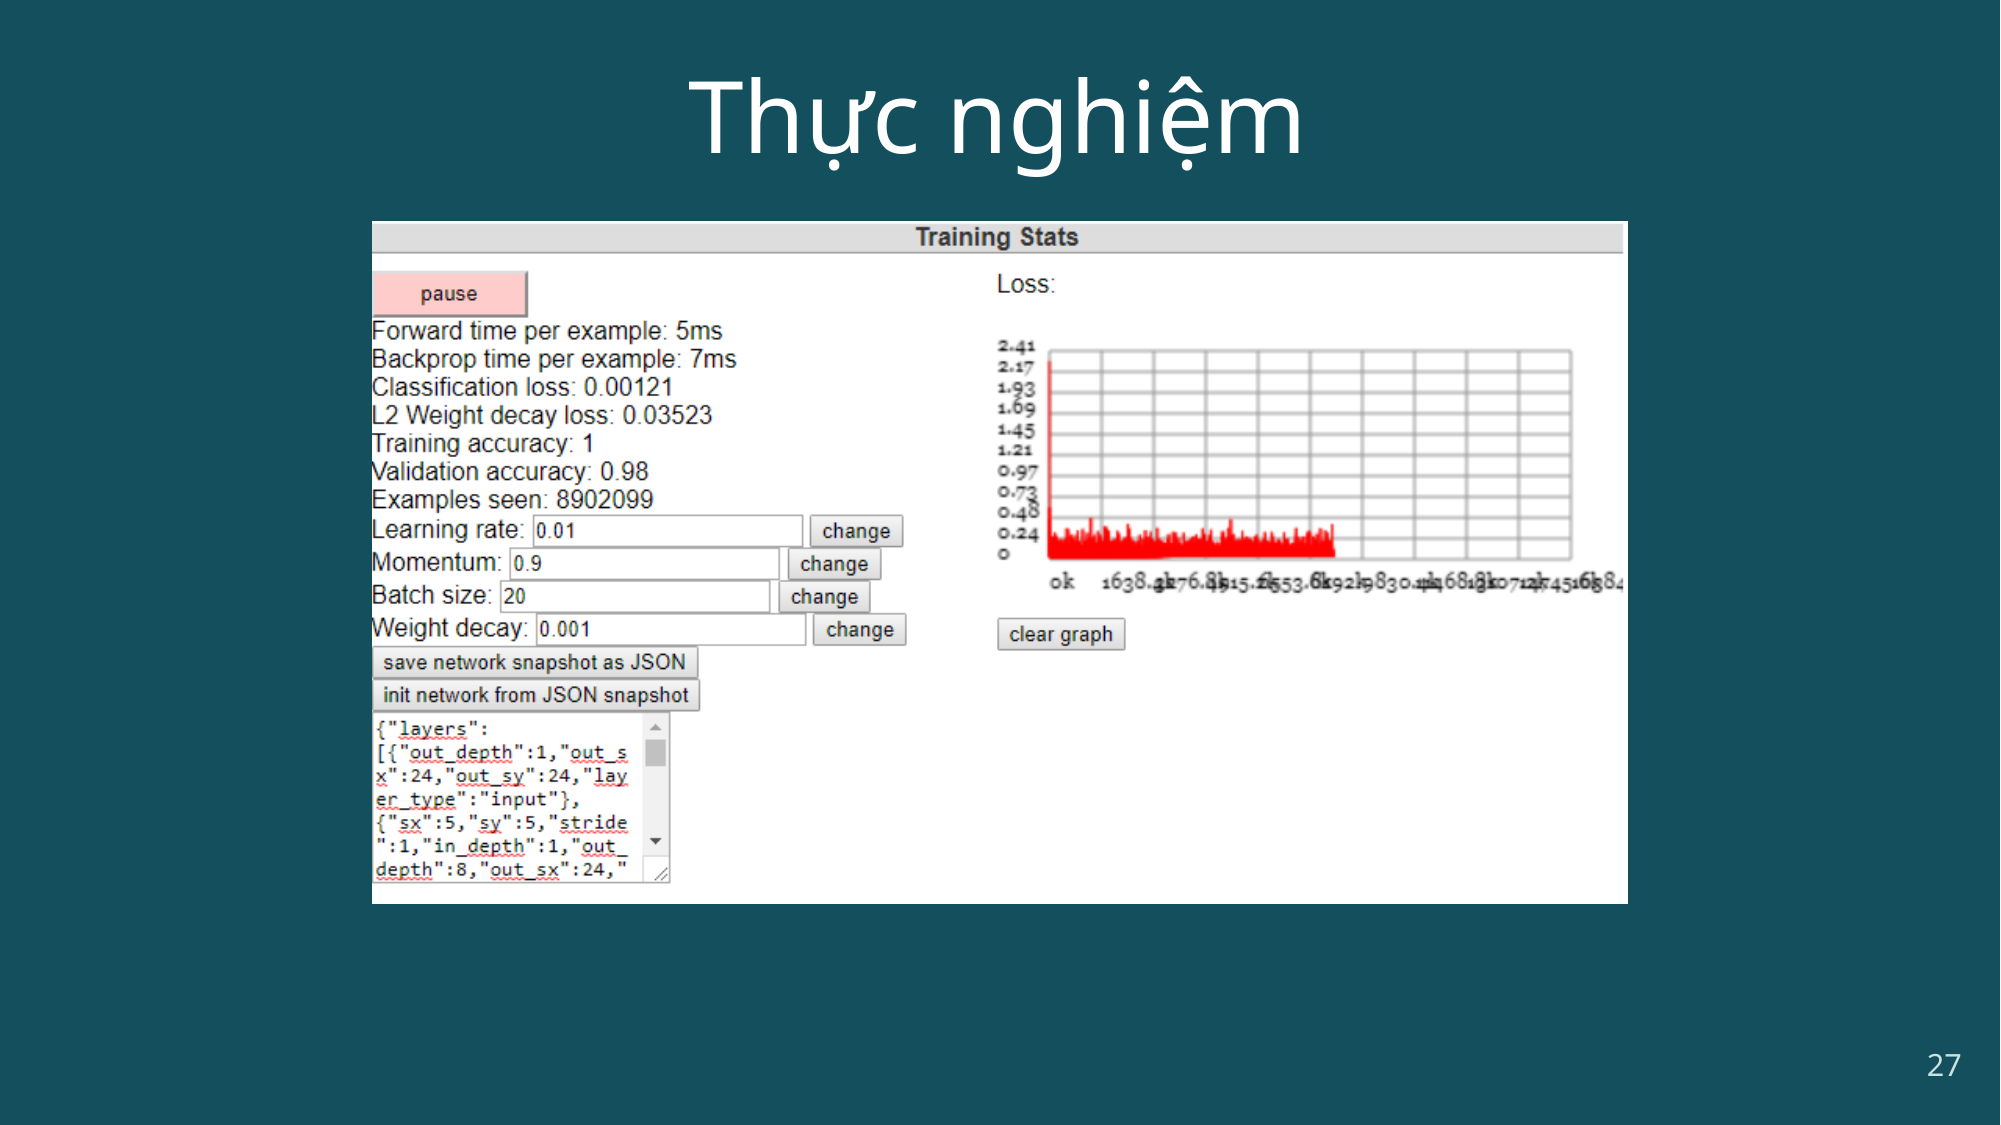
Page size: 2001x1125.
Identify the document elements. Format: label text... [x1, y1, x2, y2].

slide_number 27 [1856, 1023, 1977, 1110]
picture [372, 220, 1628, 905]
title Thực nghiệm [139, 18, 1857, 208]
